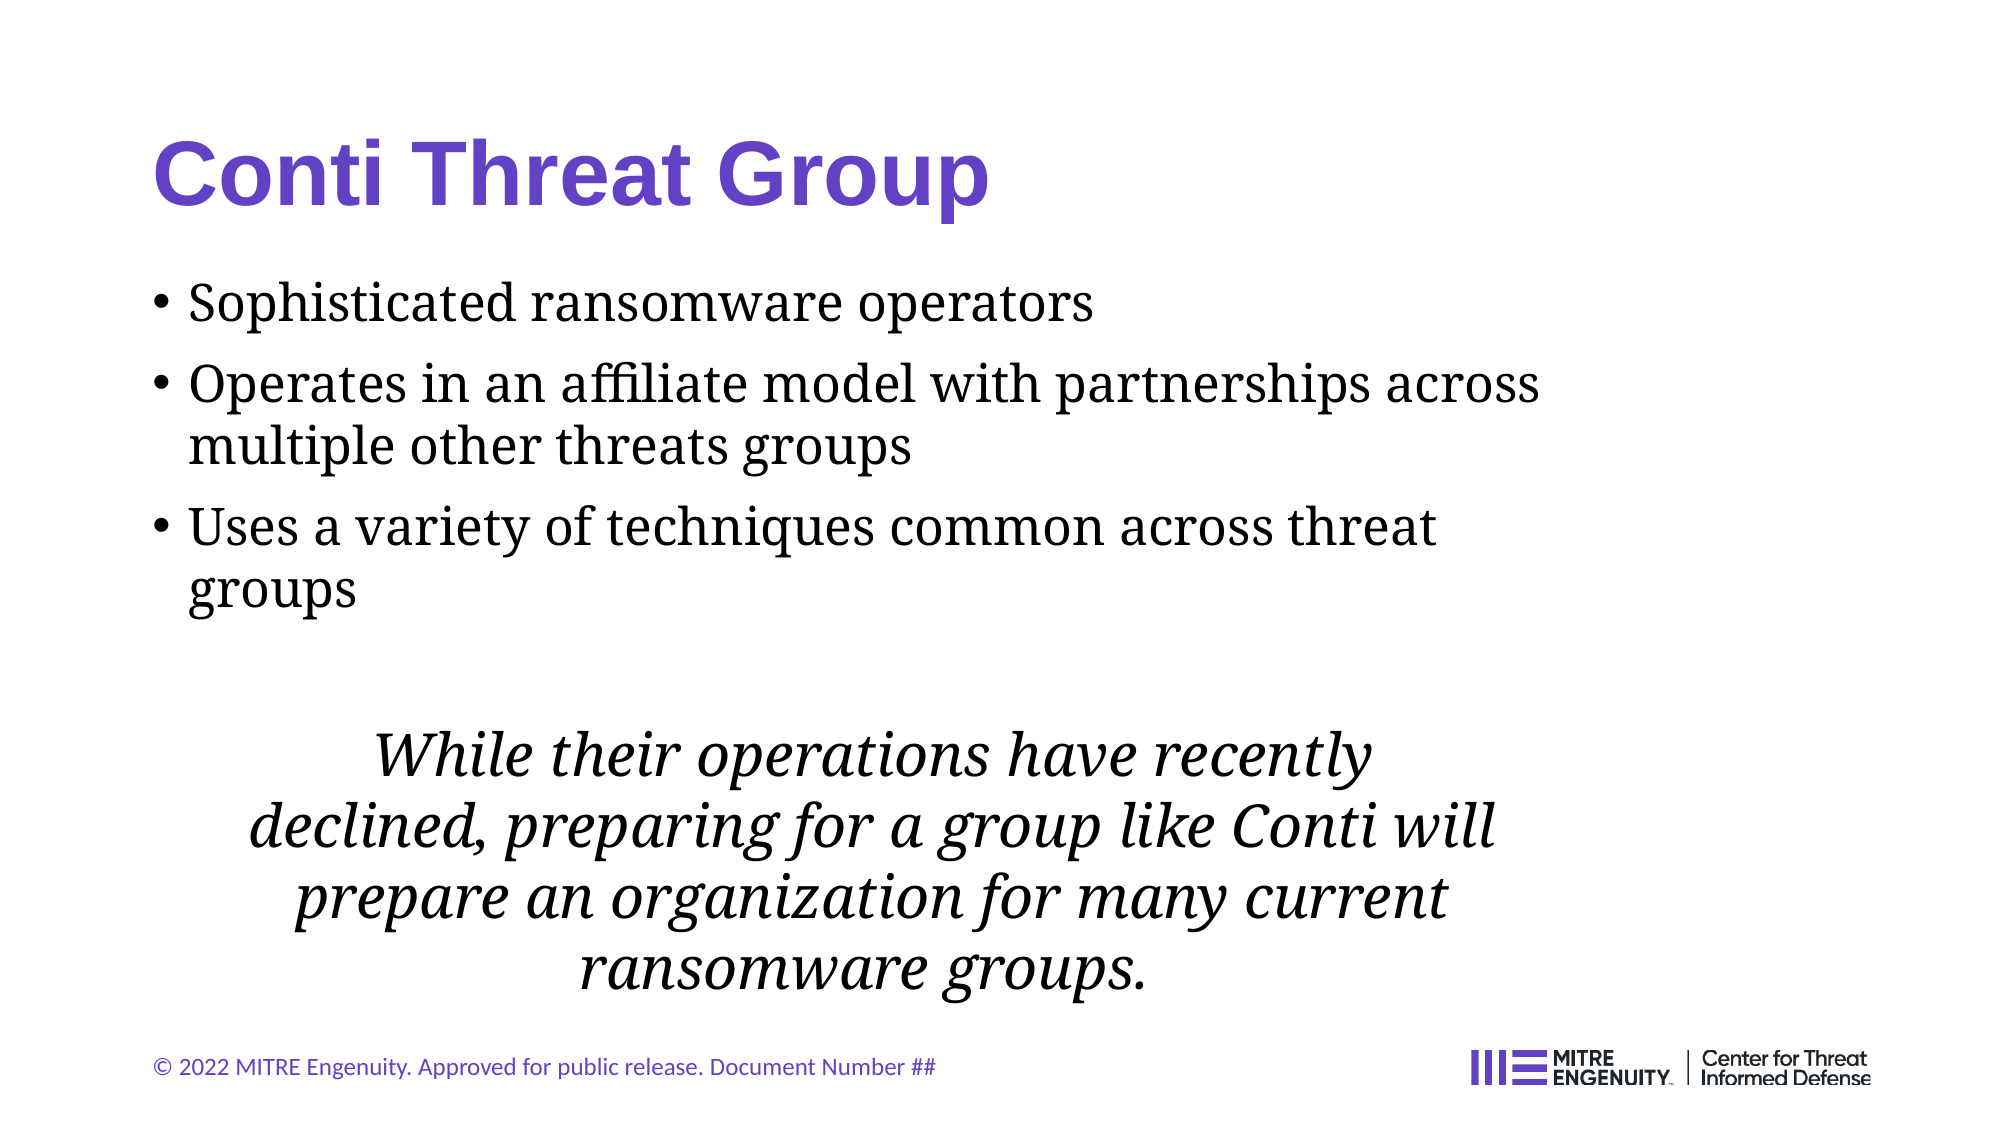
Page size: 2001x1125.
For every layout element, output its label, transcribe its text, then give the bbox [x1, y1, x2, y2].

footer © 2022 MITRE Engenuity. Approved for public release. Document Number ## [137, 1035, 1158, 1096]
list Sophisticated ransomware operators Operates in an affiliate model with partnerships across multiple other threats groups Uses a variety of techniques common across threat groups While their operations have recently declined, preparing for a group like Conti will prepare an organization for many current ransomware groups. [137, 262, 1609, 1014]
title Conti Threat Group [137, 59, 1757, 278]
